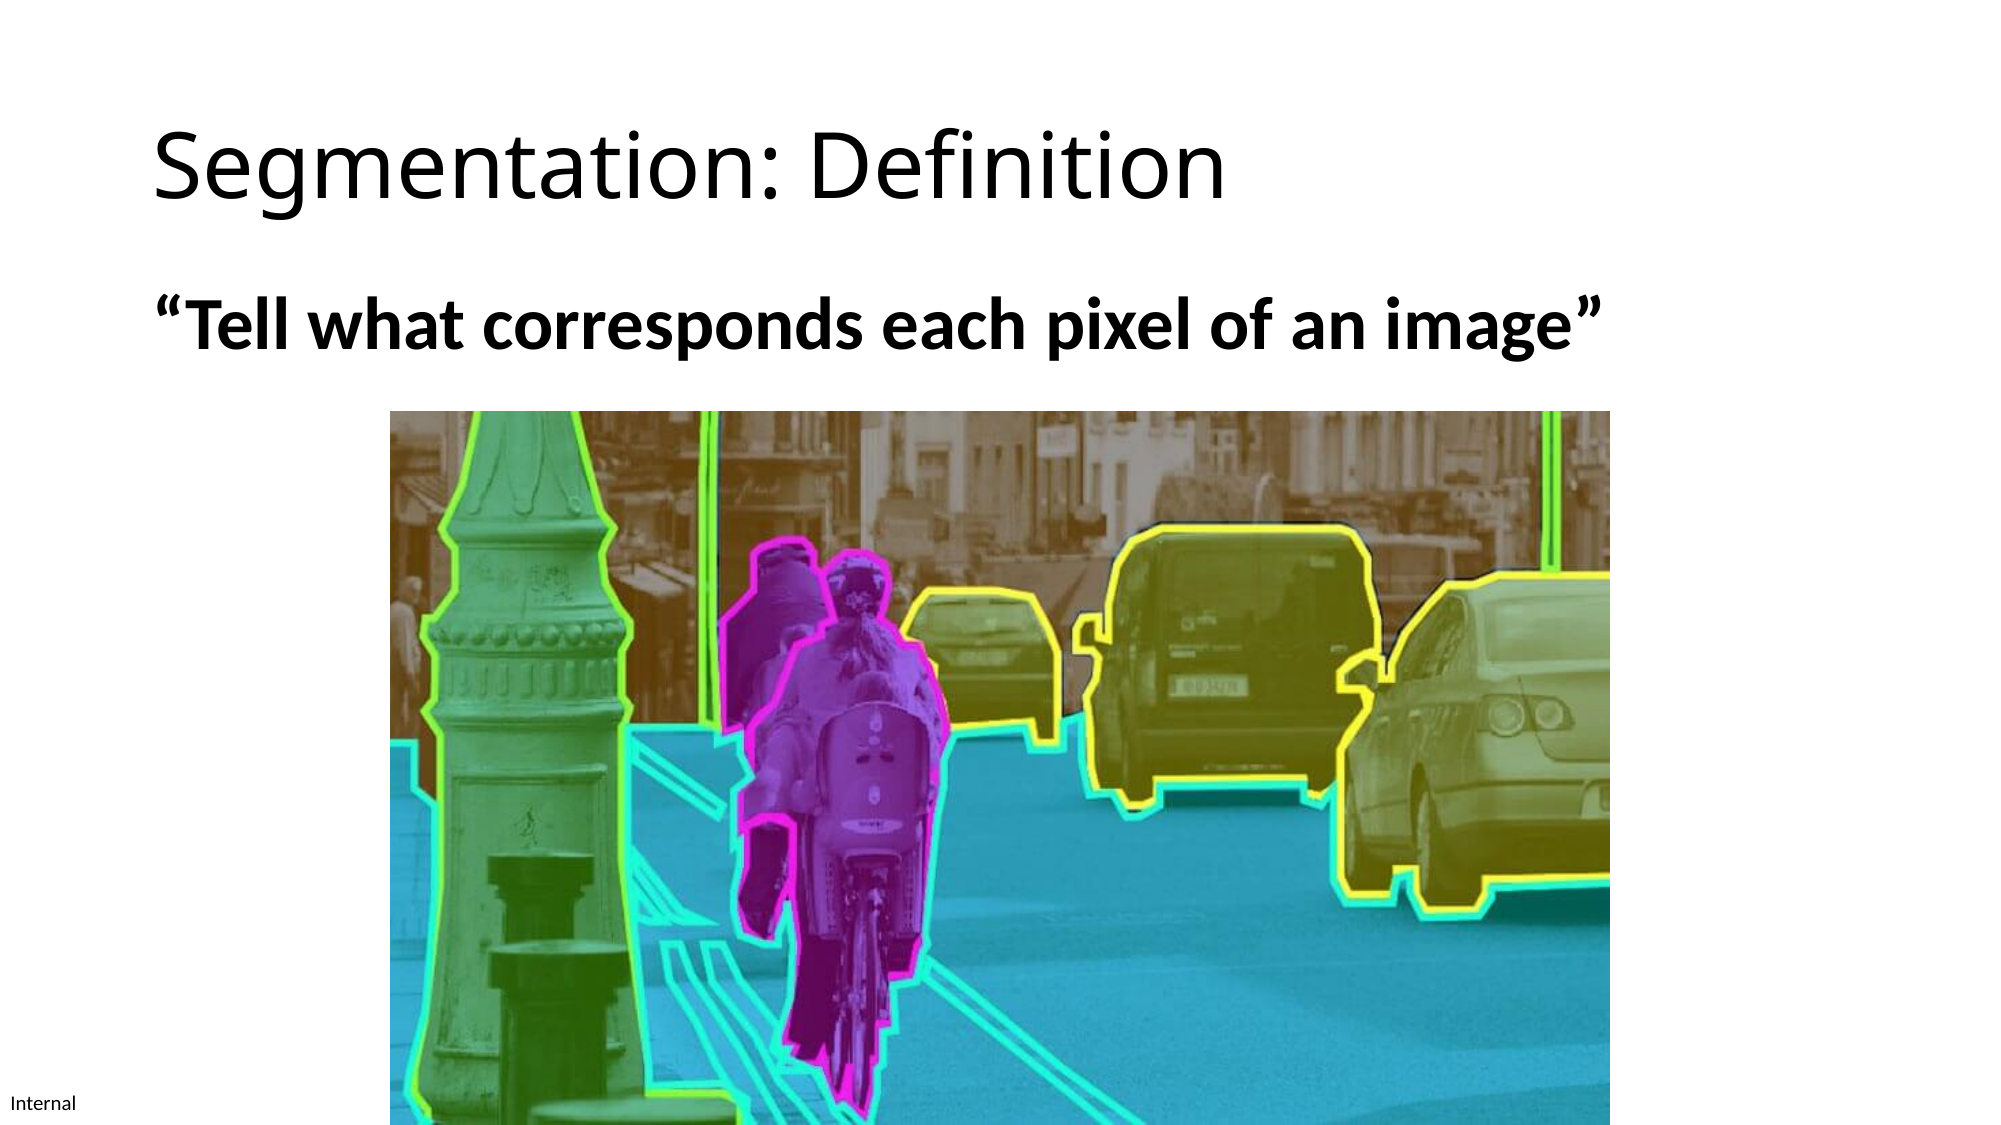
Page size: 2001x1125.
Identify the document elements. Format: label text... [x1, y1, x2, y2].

list “Tell what corresponds each pixel of an image” [137, 277, 1863, 1014]
picture [390, 411, 1610, 1125]
title Segmentation: Definition [137, 59, 1863, 277]
